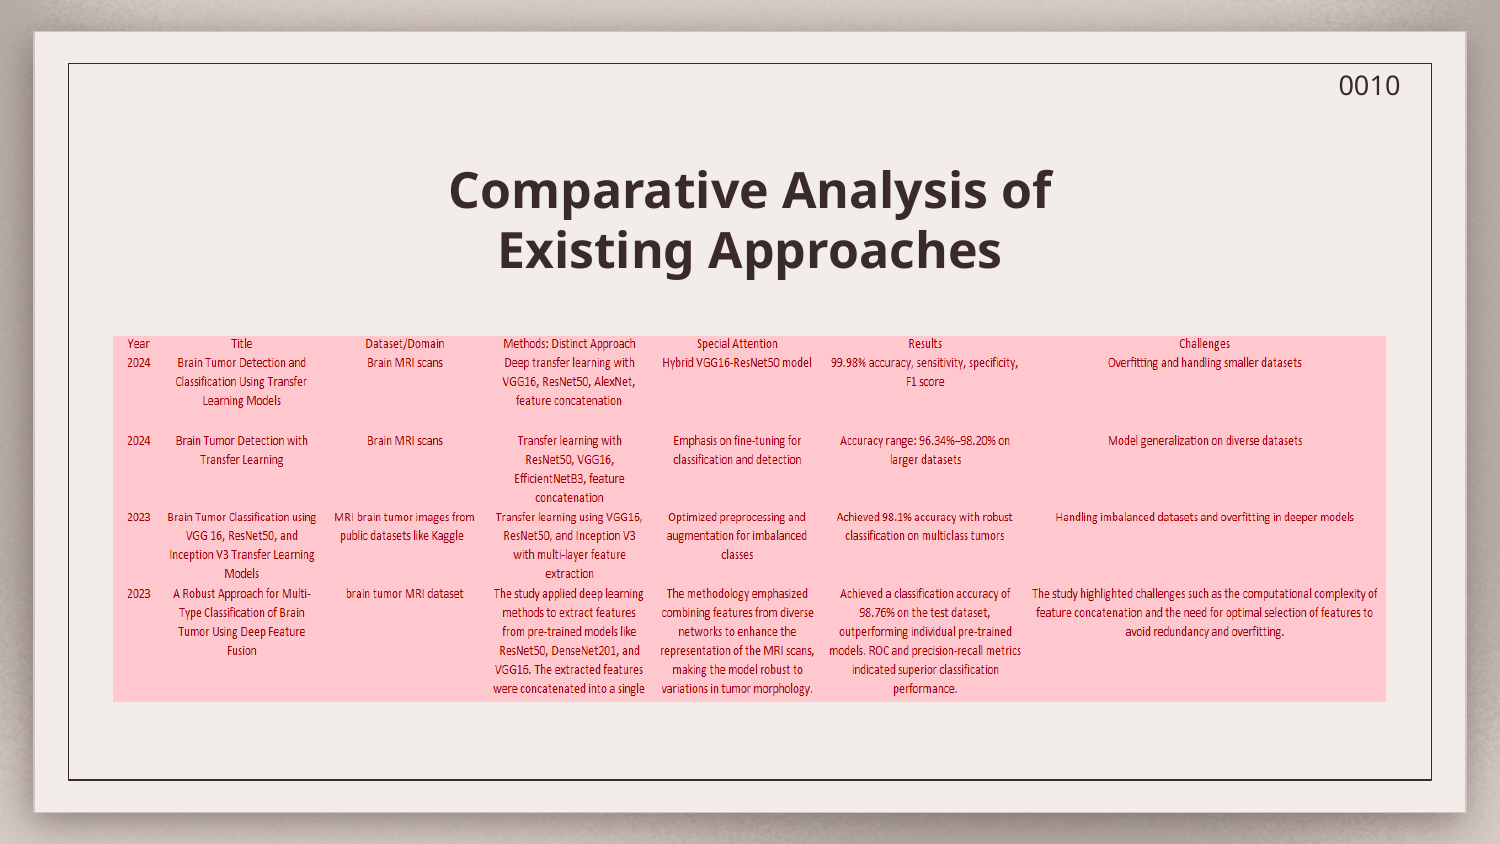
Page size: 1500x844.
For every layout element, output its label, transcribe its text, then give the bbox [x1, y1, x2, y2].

title Comparative Analysis of Existing Approaches [389, 132, 1111, 294]
text_box 0010 [1323, 59, 1431, 110]
picture [112, 336, 1387, 702]
